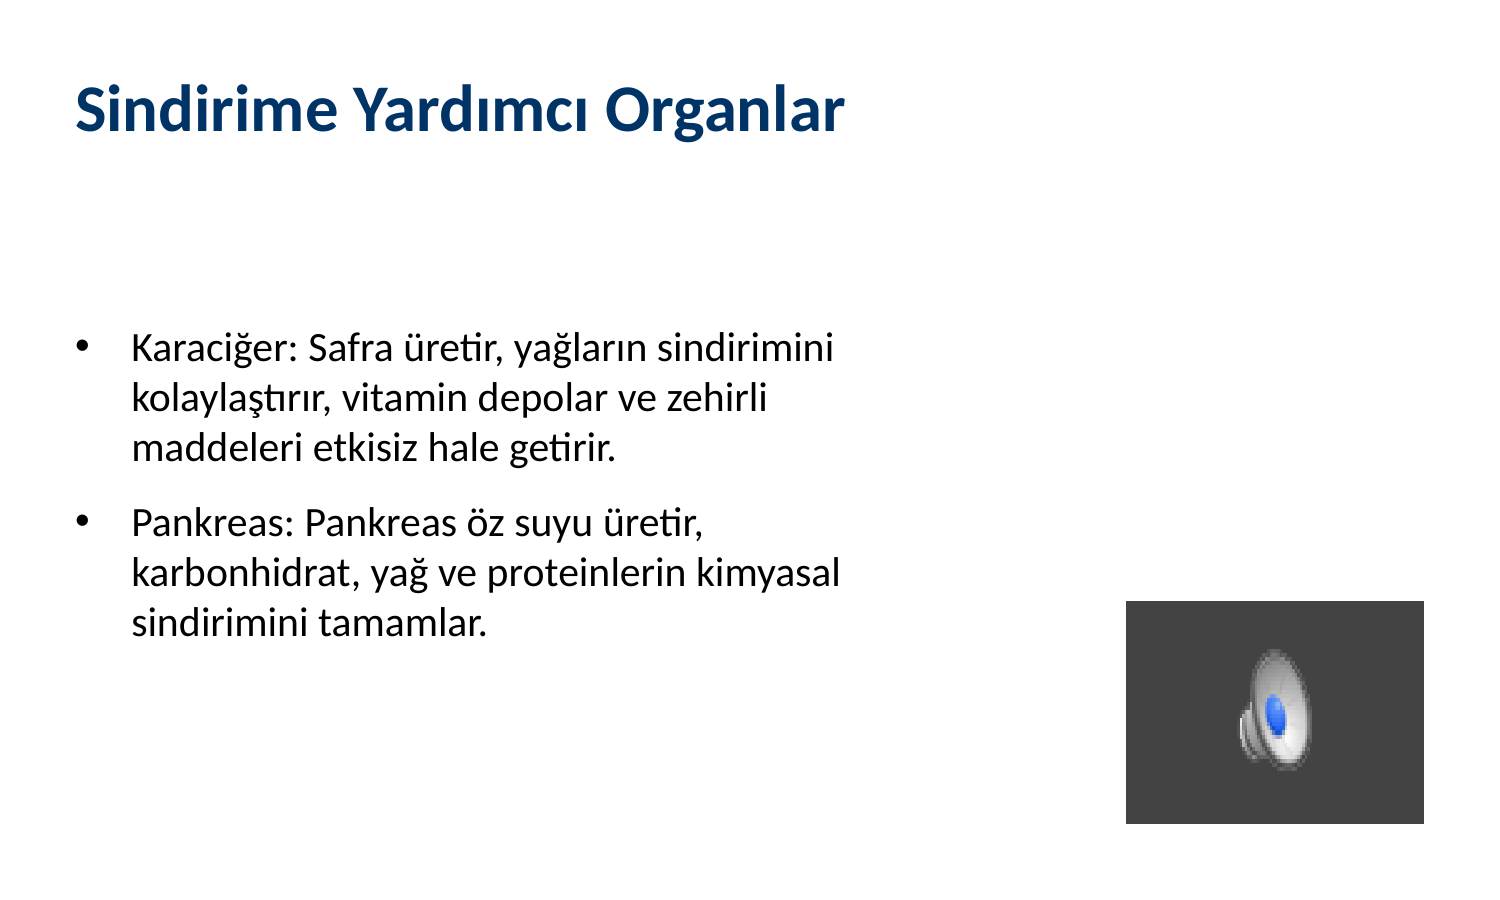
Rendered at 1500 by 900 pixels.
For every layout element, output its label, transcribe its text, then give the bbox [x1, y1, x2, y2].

title Sindirime Yardımcı Organlar [60, 45, 1440, 165]
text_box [1124, 599, 1426, 826]
list Karaciğer: Safra üretir, yağların sindirimini kolaylaştırır, vitamin depolar ve zehirli maddeleri etkisiz hale getirir. Pankreas: Pankreas öz suyu üretir, karbonhidrat, yağ ve proteinlerin kimyasal sindirimini tamamlar. [60, 195, 885, 870]
